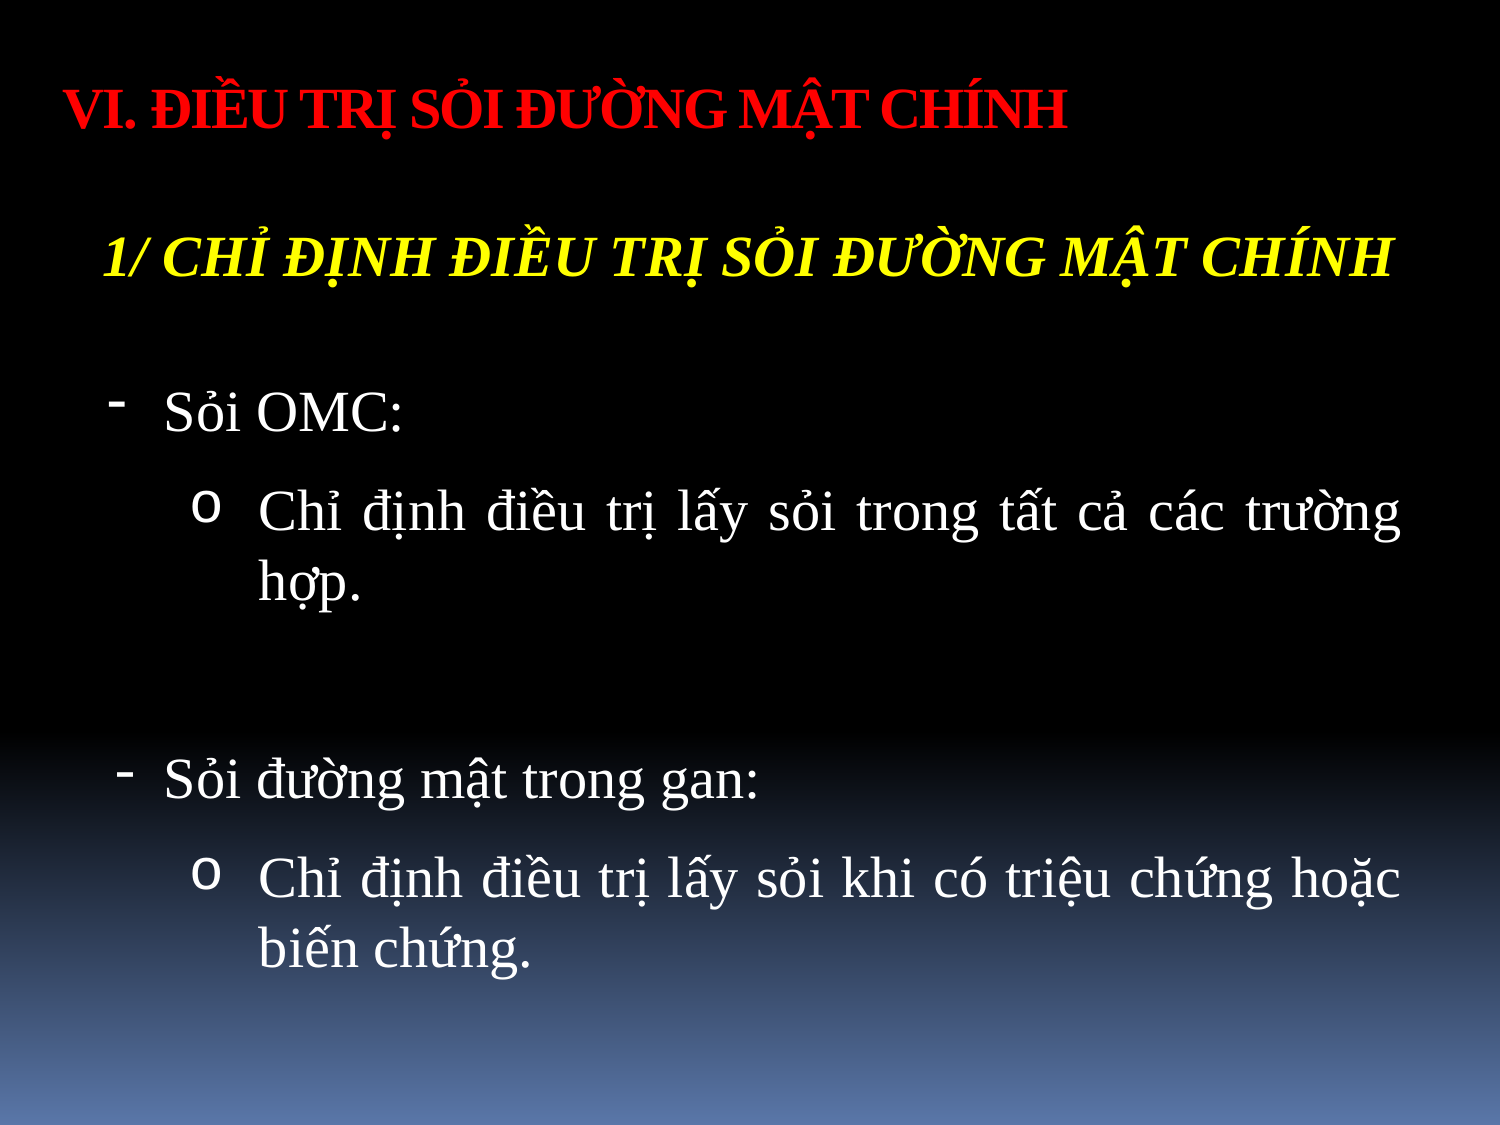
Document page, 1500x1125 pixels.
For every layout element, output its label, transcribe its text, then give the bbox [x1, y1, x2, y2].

text_box 1/ CHỈ ĐỊNH ĐIỀU TRỊ SỎI ĐƯỜNG MẬT CHÍNH [87, 210, 1417, 366]
text_box VI. ĐIỀU TRỊ SỎI ĐƯỜNG MẬT CHÍNH [48, 62, 1500, 213]
text_box Sỏi OMC: Chỉ định điều trị lấy sỏi trong tất cả các trường hợp. Sỏi đường mật trong gan: Chỉ định điều trị lấy sỏi khi có triệu chứng hoặc biến chứng. [92, 365, 1417, 987]
